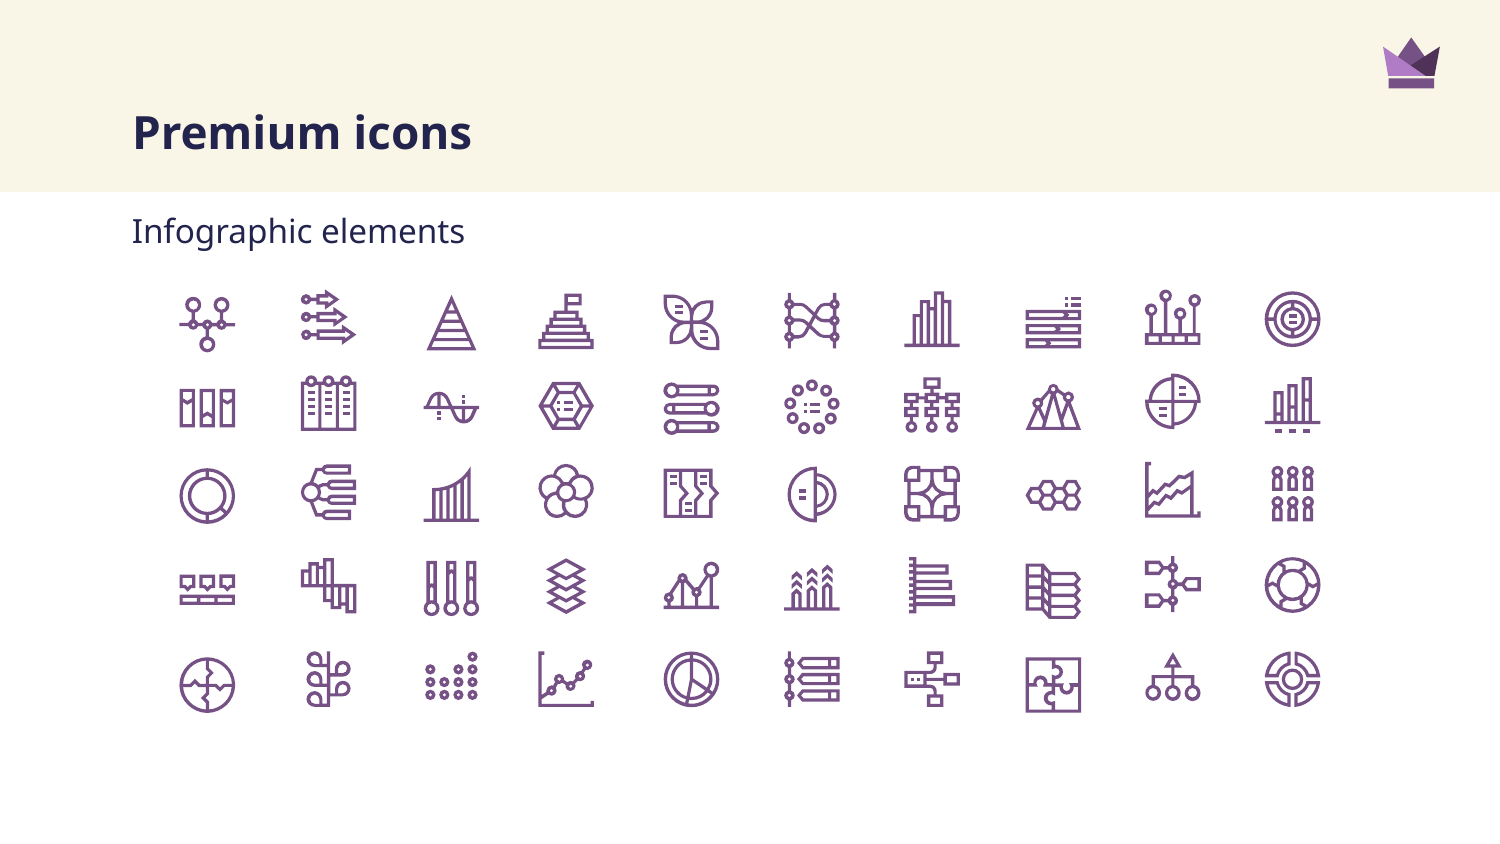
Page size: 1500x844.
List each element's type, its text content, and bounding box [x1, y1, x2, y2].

text_box Infographic elements [116, 194, 638, 274]
text_box [538, 463, 594, 519]
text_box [1271, 465, 1315, 522]
text_box [663, 561, 720, 610]
text_box [1264, 557, 1321, 613]
text_box [1145, 652, 1201, 702]
text_box [538, 293, 594, 350]
text_box [1144, 289, 1201, 345]
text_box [1264, 376, 1321, 433]
text_box [904, 377, 960, 433]
title Premium icons [116, 88, 1383, 168]
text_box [1025, 296, 1082, 349]
text_box [663, 651, 720, 708]
text_box [1145, 461, 1201, 518]
text_box [179, 296, 236, 353]
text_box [424, 651, 478, 701]
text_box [300, 375, 357, 432]
text_box [423, 466, 480, 522]
text_box [546, 558, 587, 615]
text_box [904, 465, 960, 522]
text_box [179, 388, 236, 428]
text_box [423, 560, 480, 617]
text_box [783, 379, 840, 435]
text_box [538, 651, 594, 707]
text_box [1264, 651, 1321, 708]
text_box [1144, 373, 1201, 430]
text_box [663, 468, 720, 519]
text_box [784, 292, 840, 349]
text_box [1025, 479, 1082, 511]
text_box [909, 557, 956, 614]
text_box [1025, 383, 1082, 430]
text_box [300, 289, 357, 345]
text_box [904, 291, 960, 348]
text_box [662, 382, 721, 436]
text_box [179, 657, 236, 713]
text_box [1025, 563, 1082, 619]
text_box [1025, 657, 1082, 713]
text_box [783, 564, 840, 611]
text_box [300, 558, 357, 614]
text_box [179, 468, 236, 524]
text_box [787, 466, 837, 523]
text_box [538, 381, 595, 431]
text_box [1144, 556, 1201, 613]
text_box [663, 294, 720, 351]
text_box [423, 391, 480, 424]
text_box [903, 651, 960, 708]
text_box [306, 651, 351, 707]
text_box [179, 574, 236, 606]
text_box [426, 294, 477, 351]
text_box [783, 651, 840, 708]
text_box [1382, 37, 1440, 89]
text_box [300, 464, 357, 521]
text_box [1264, 291, 1321, 348]
